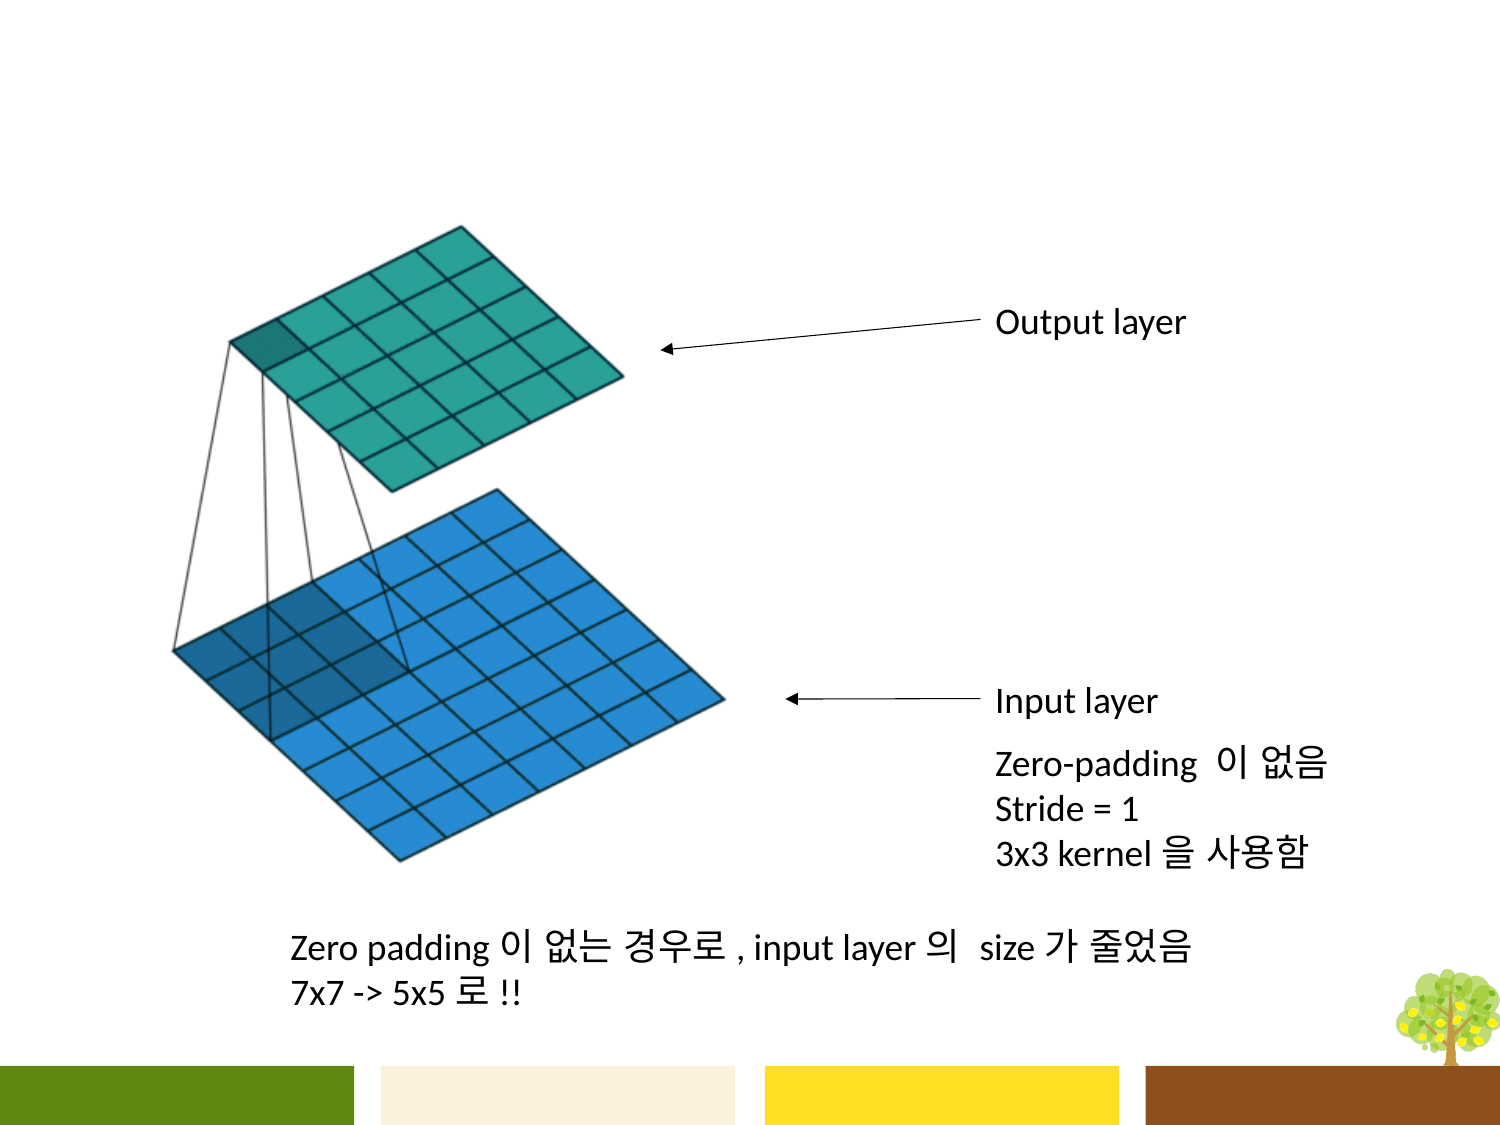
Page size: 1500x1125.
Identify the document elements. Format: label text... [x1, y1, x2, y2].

picture [140, 193, 758, 895]
text_box Output layer [980, 289, 1202, 350]
text_box Zero padding이 없는 경우로, input layer의 size가 줄었음 7x7 -> 5x5로!! [275, 915, 1208, 1021]
text_box Input layer [980, 668, 1174, 729]
text_box Zero-padding 이 없음 Stride = 1 3x3 kernel을 사용함 [980, 731, 1345, 881]
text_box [660, 319, 980, 351]
picture [1396, 969, 1500, 1066]
